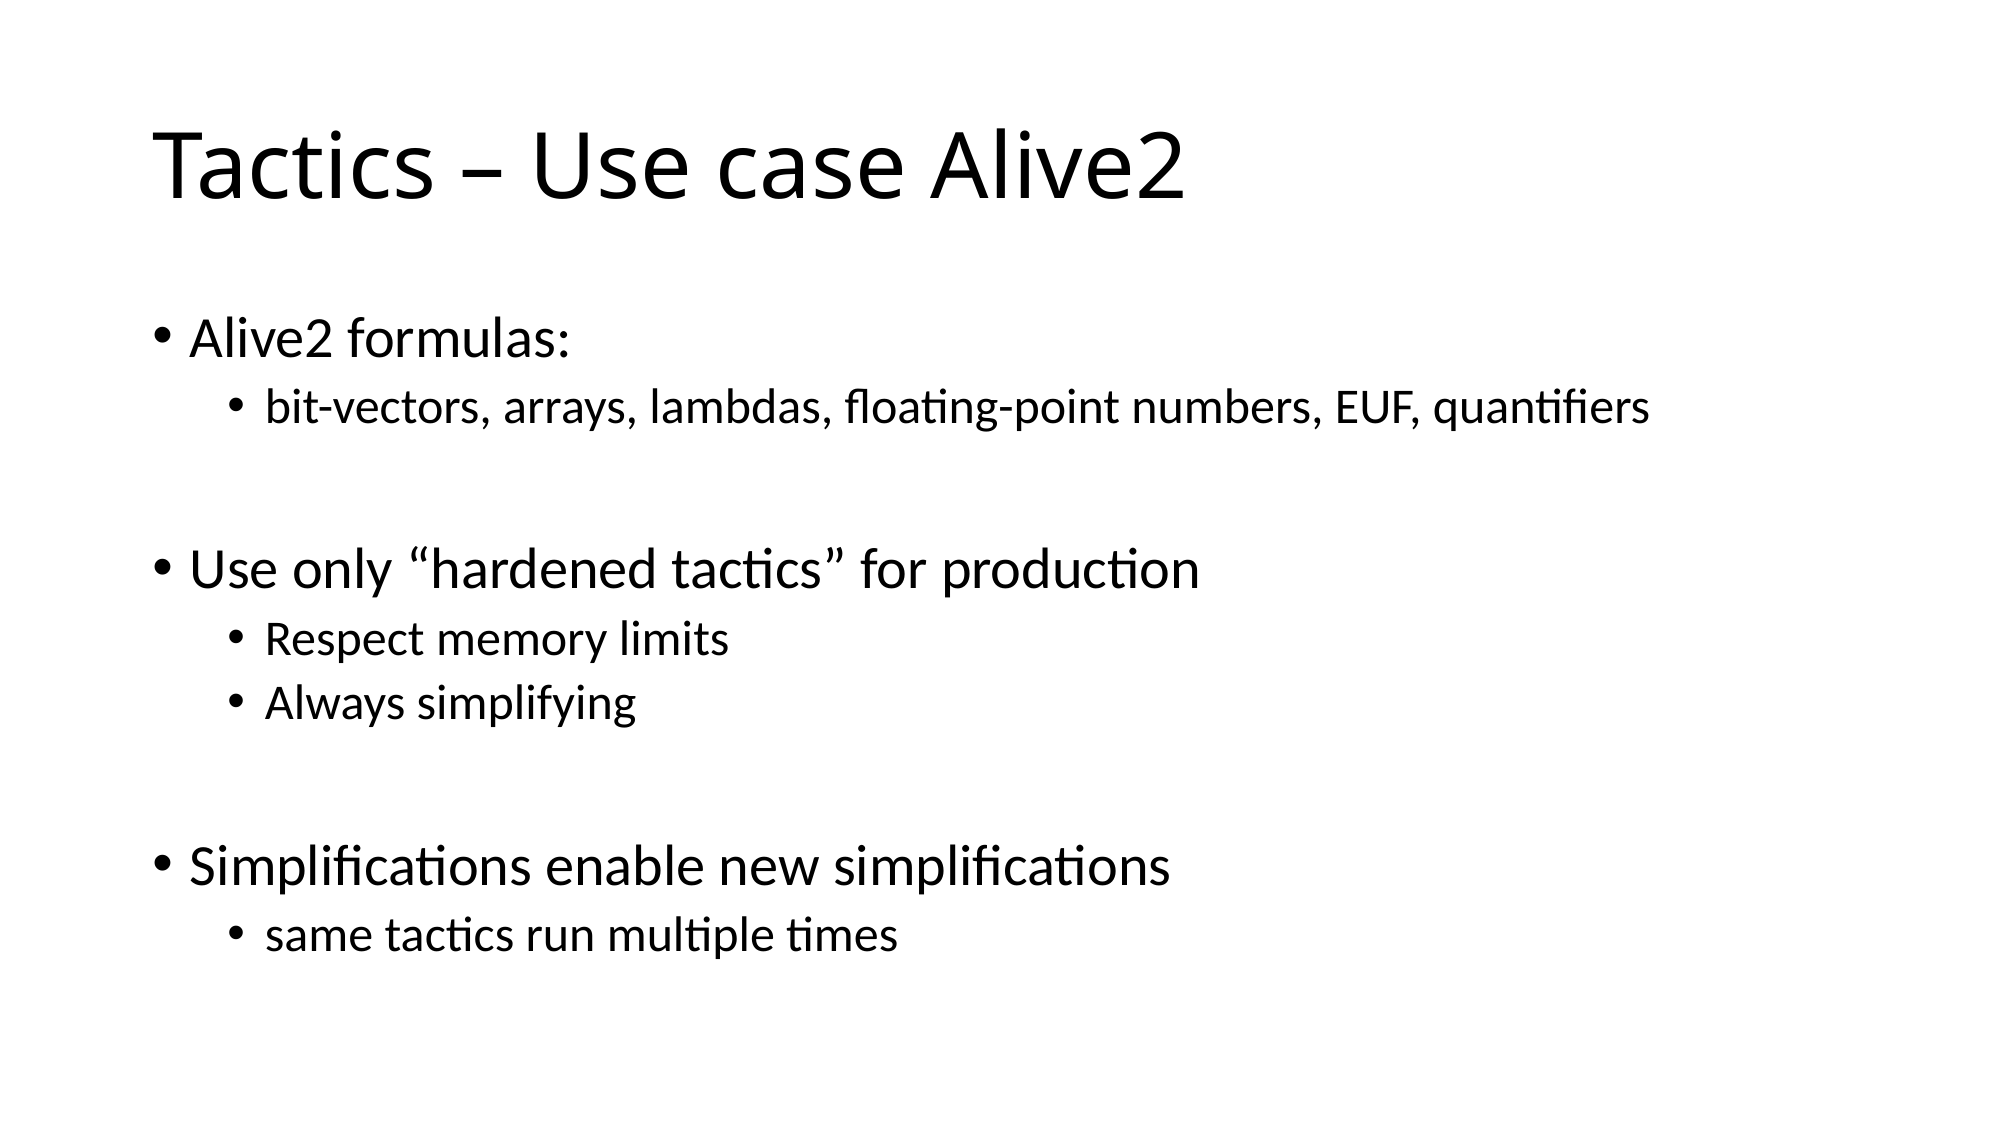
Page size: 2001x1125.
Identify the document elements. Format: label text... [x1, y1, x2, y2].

title Tactics – Use case Alive2 [137, 59, 1863, 278]
list Alive2 formulas: bit-vectors, arrays, lambdas, floating-point numbers, EUF, quantifiers Use only “hardened tactics” for production Respect memory limits Always simplifying Simplifications enable new simplifications same tactics run multiple times [137, 299, 1863, 1014]
